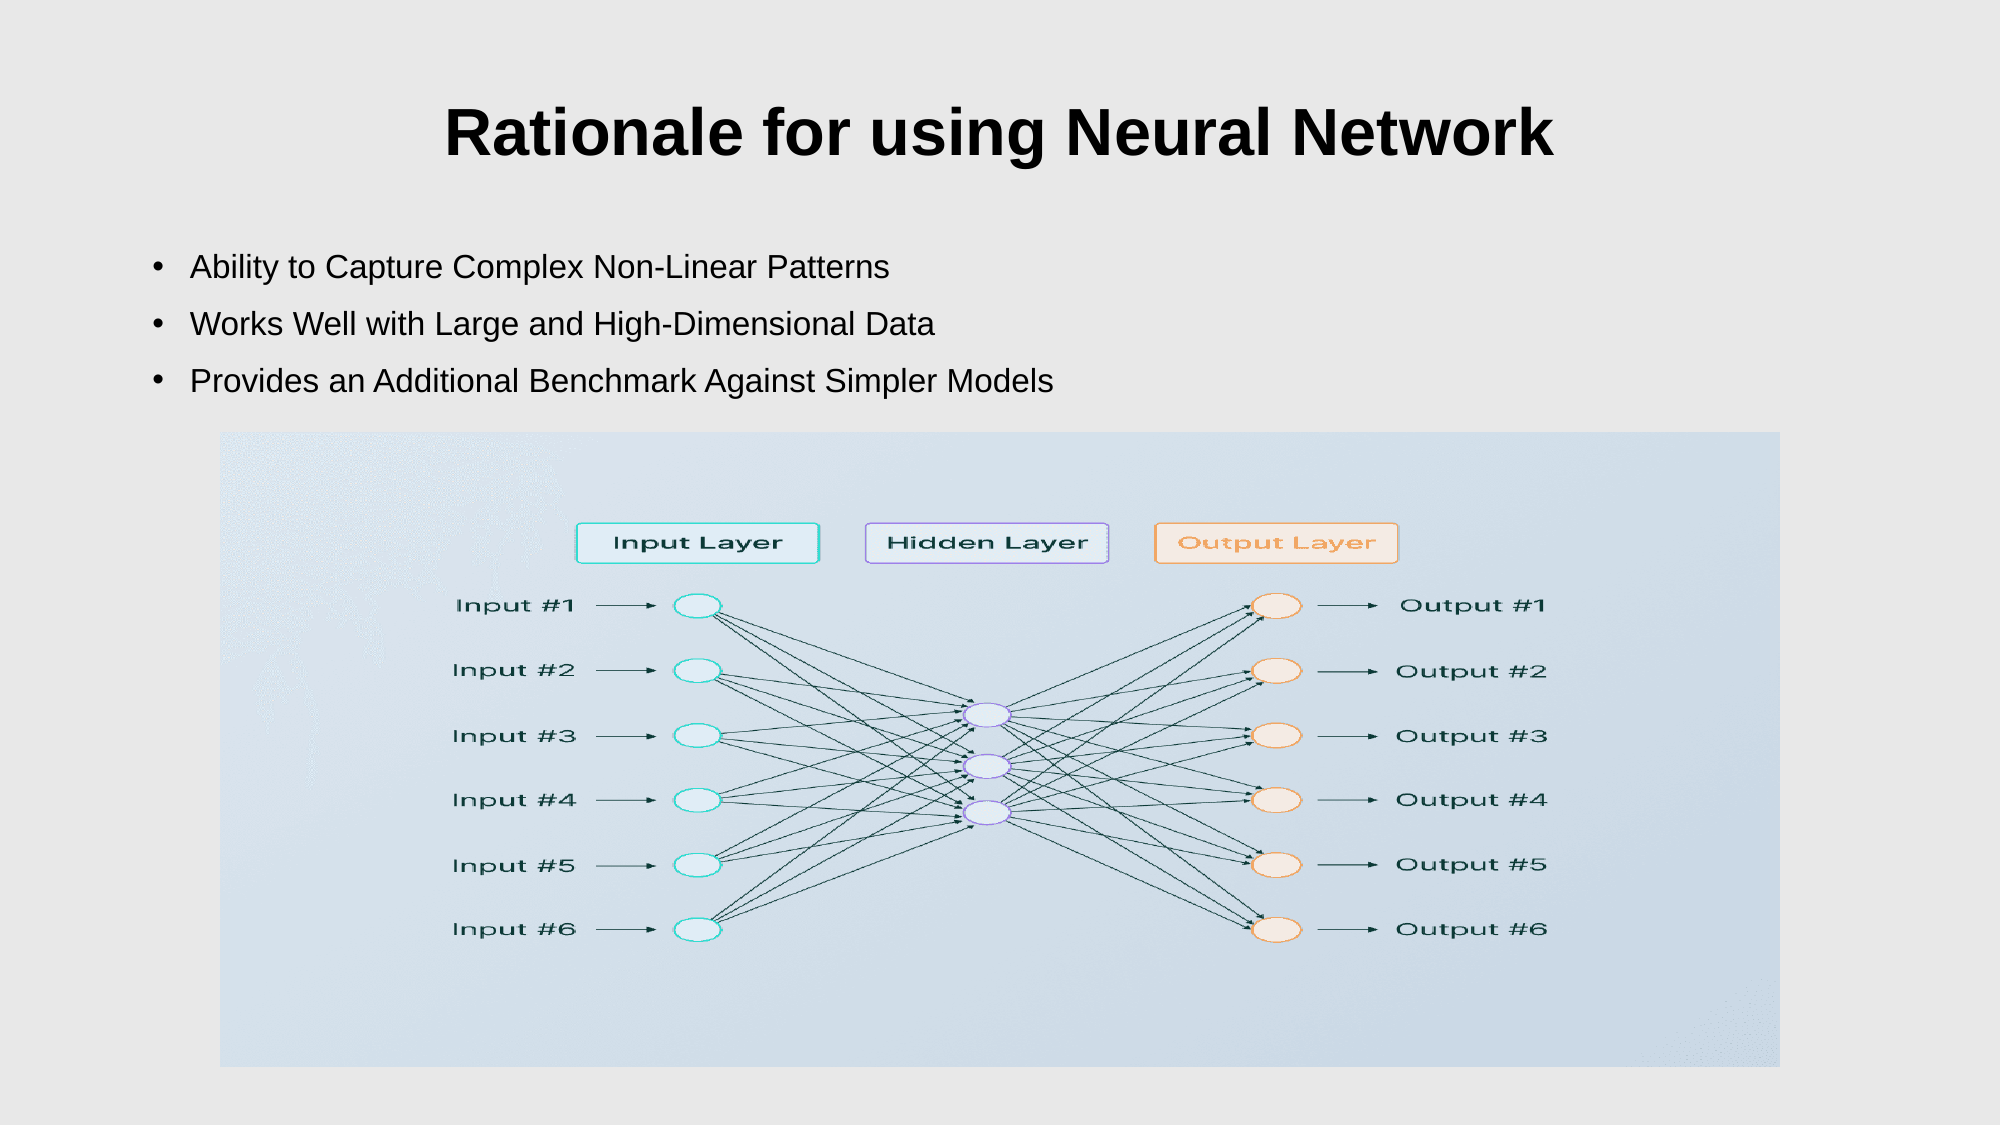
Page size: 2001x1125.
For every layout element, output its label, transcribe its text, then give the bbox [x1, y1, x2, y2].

title Rationale for using Neural Network [0, 25, 2000, 243]
list Ability to Capture Complex Non-Linear Patterns Works Well with Large and High-Dimensional Data Provides an Additional Benchmark Against Simpler Models [137, 242, 1863, 957]
picture [219, 431, 1781, 1068]
